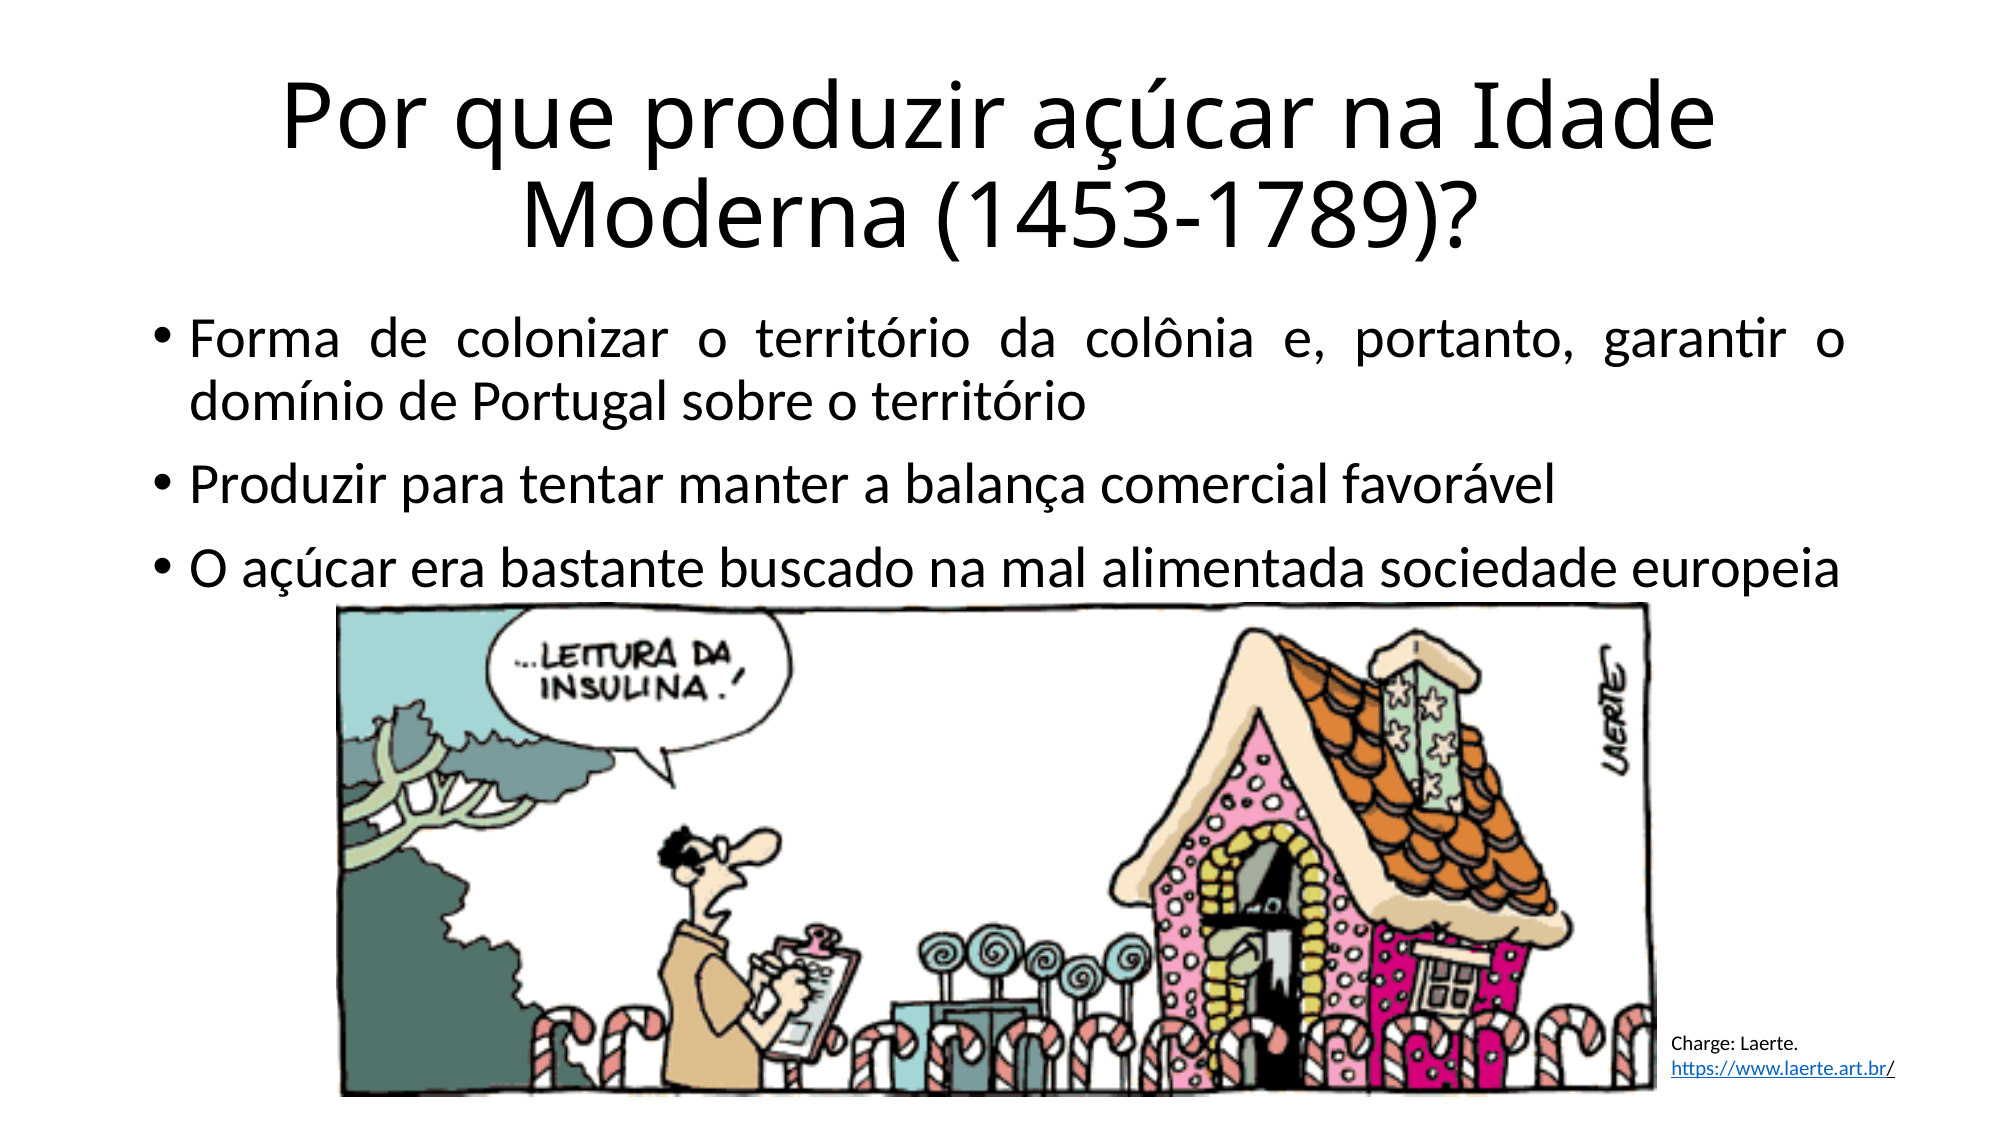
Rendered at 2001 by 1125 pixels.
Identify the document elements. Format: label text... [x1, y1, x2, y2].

list Forma de colonizar o território da colônia e, portanto, garantir o domínio de Portugal sobre o território Produzir para tentar manter a balança comercial favorável O açúcar era bastante buscado na mal alimentada sociedade europeia [137, 299, 1863, 1014]
text_box Charge: Laerte. https://www.laerte.art.br/ [1657, 1022, 1918, 1087]
picture [336, 602, 1657, 1097]
title Por que produzir açúcar na Idade Moderna (1453-1789)? [137, 59, 1863, 278]
